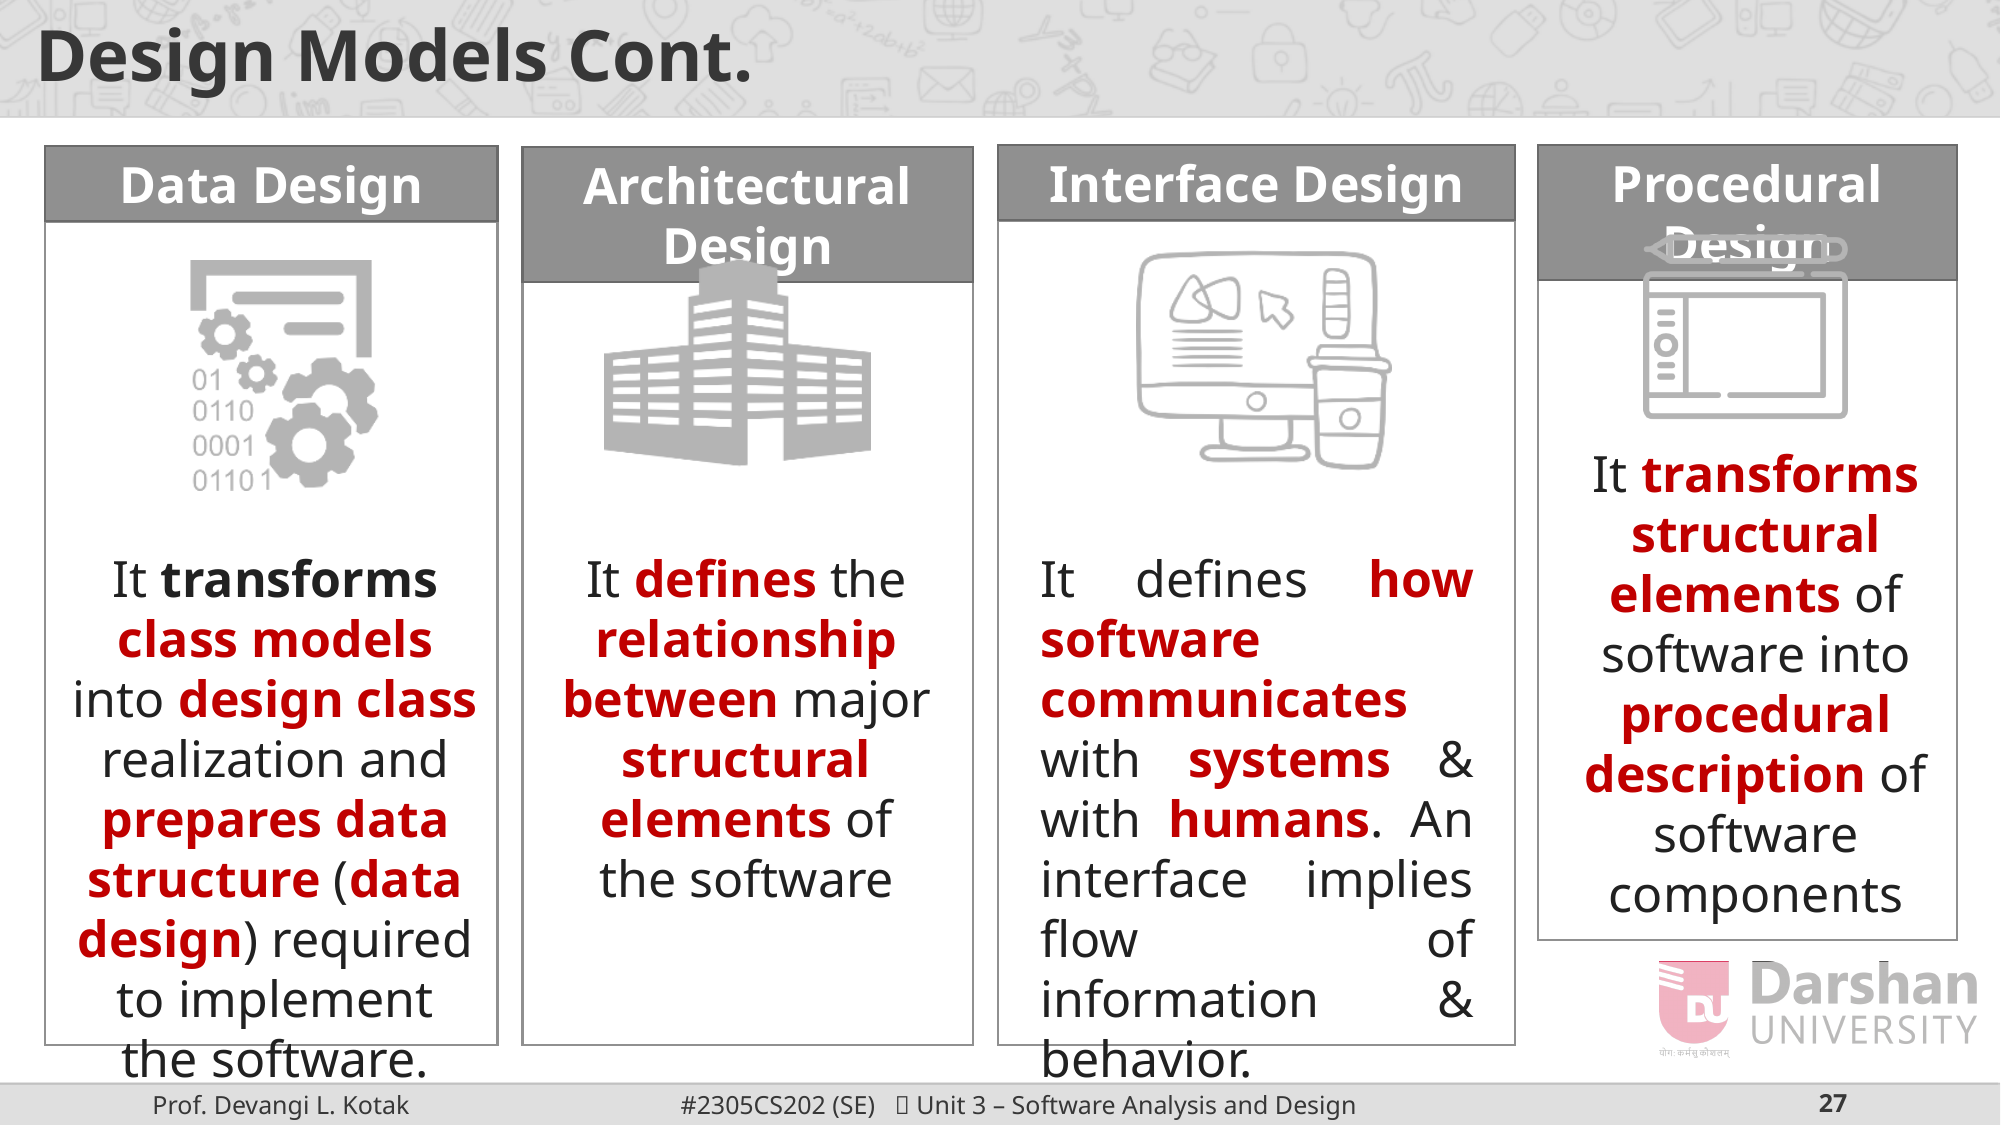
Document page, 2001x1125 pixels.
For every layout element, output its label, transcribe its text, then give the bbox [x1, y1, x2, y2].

picture [604, 229, 871, 496]
picture [1136, 250, 1392, 472]
text_box [44, 222, 499, 1046]
text_box It defines how software communicates with systems & with humans. An interface implies flow of information & behavior. [1025, 539, 1489, 1095]
text_box [997, 221, 1516, 1046]
text_box It transforms class models into design class realization and prepares data structure (data design) required to implement the software. [57, 539, 493, 1095]
text_box Procedural Design [1537, 144, 1958, 281]
text_box [1537, 281, 1958, 941]
text_box Data Design [44, 145, 499, 222]
title Design Models Cont. [0, 0, 2000, 117]
text_box It defines the relationship between major structural elements of the software [542, 539, 951, 915]
text_box Interface Design [997, 144, 1516, 221]
text_box It transforms structural elements of software into procedural description of software components [1568, 434, 1944, 930]
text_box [1659, 961, 1977, 1058]
picture [169, 260, 400, 491]
text_box [521, 283, 974, 1046]
text_box Architectural Design [521, 146, 974, 283]
picture [1643, 224, 1848, 429]
